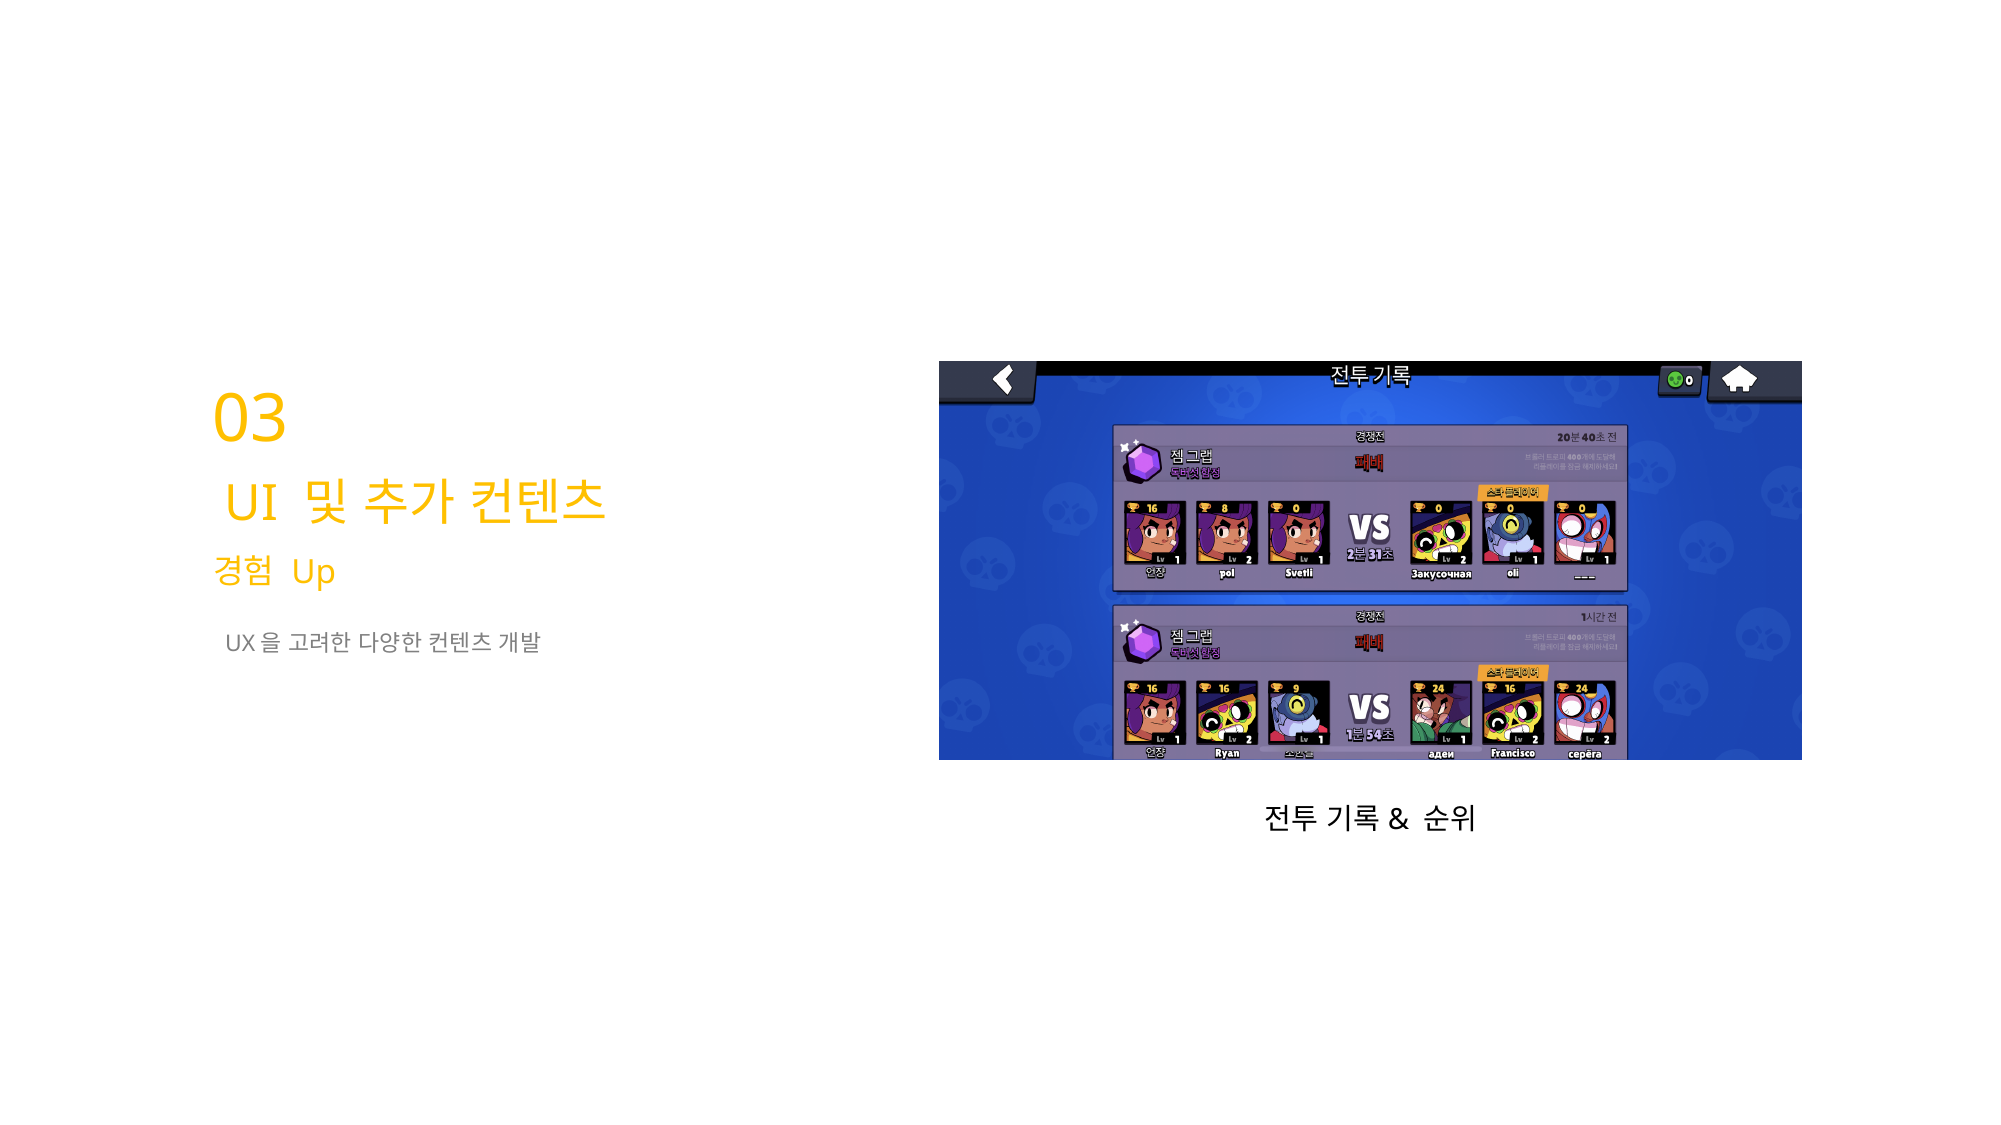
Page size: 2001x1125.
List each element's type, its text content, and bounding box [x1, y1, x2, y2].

text_box UX을 고려한 다양한 컨텐츠 개발 [210, 607, 557, 671]
picture [939, 361, 1802, 760]
text_box 전투 기록& 순위 [871, 782, 1872, 843]
text_box 경험 Up [198, 542, 352, 597]
text_box 03 [197, 367, 304, 462]
text_box UI 및 추가 컨텐츠 [210, 463, 623, 538]
